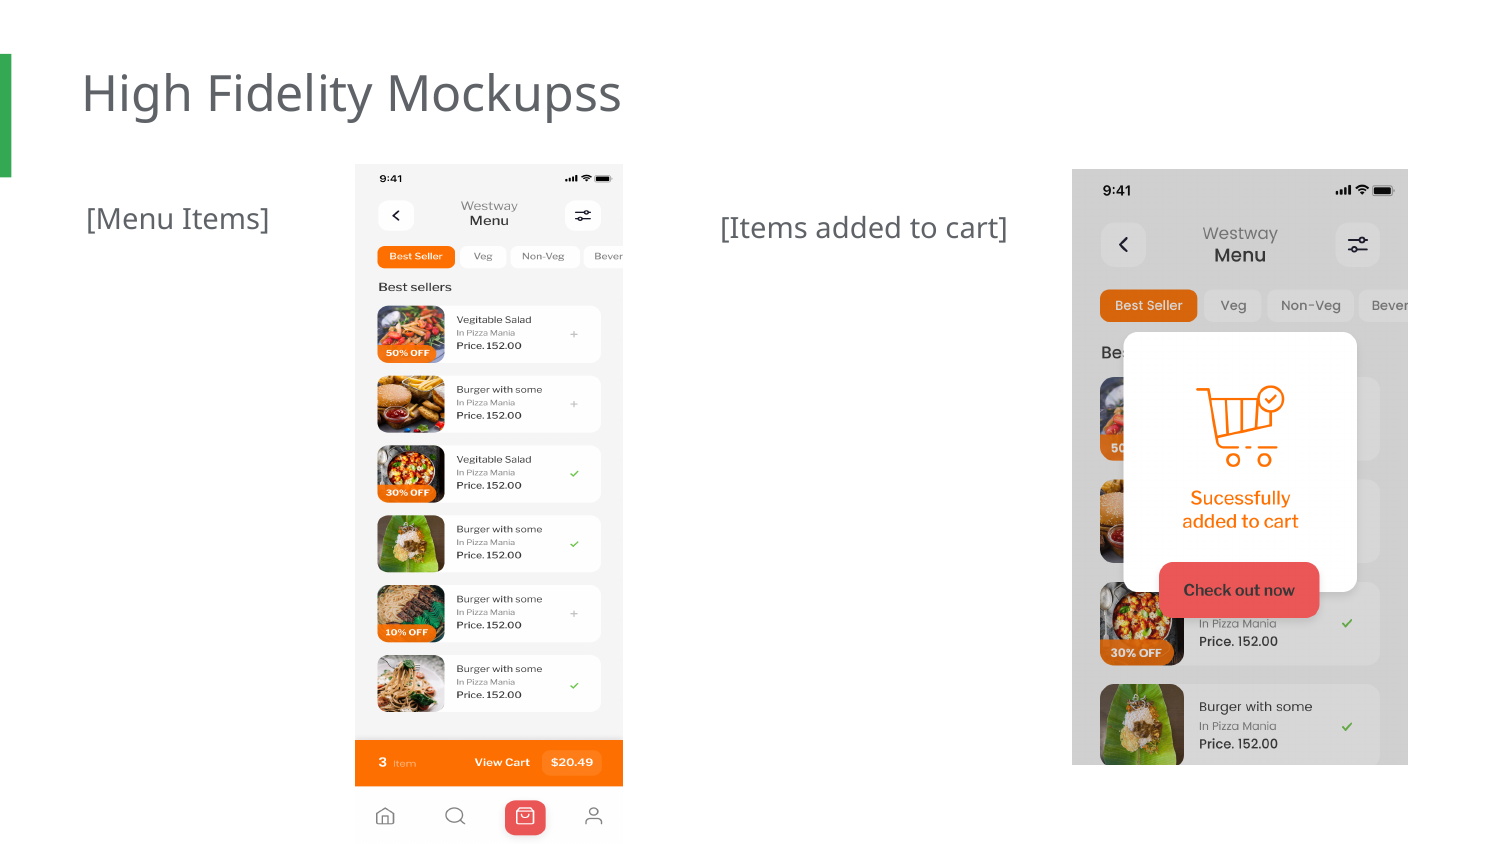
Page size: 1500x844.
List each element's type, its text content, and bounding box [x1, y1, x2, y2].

picture [1072, 169, 1408, 765]
picture [355, 163, 623, 844]
text_box High Fidelity Mockupss [81, 46, 1230, 137]
text_box [Items added to cart] [720, 176, 1067, 312]
text_box [Menu Items] [85, 167, 351, 303]
